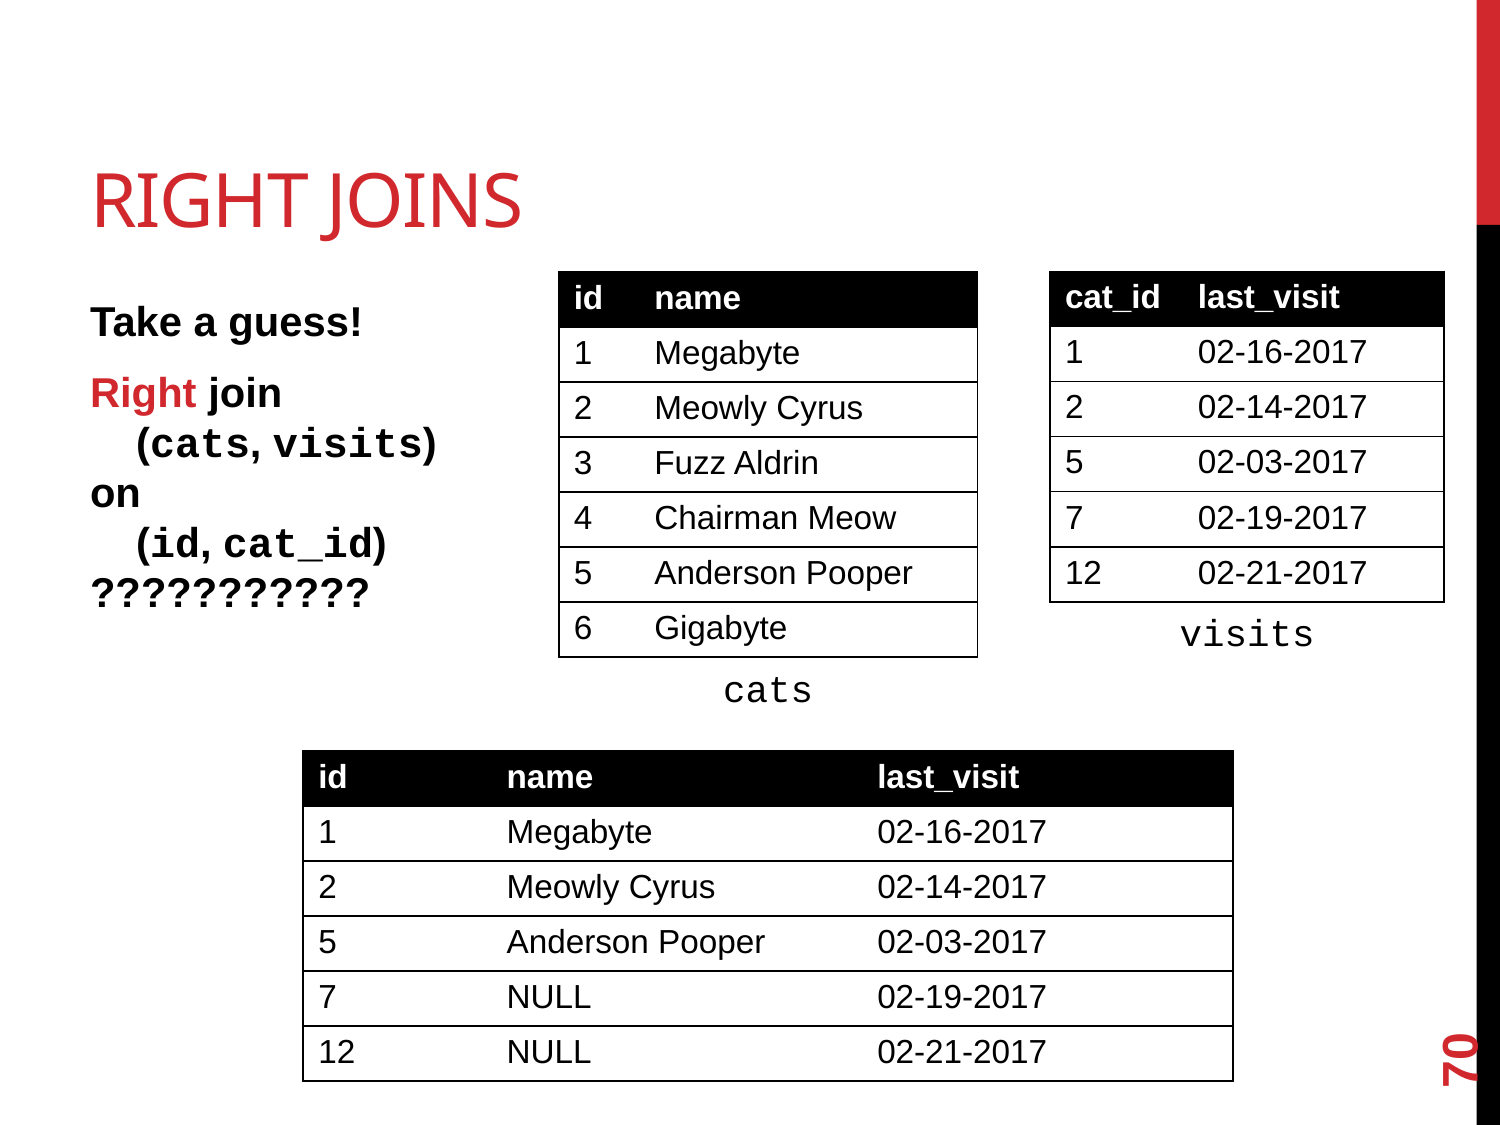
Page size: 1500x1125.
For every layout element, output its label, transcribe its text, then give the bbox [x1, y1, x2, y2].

table_cell 2 [304, 862, 492, 915]
table_cell 02-19-2017 [862, 972, 1232, 1025]
table_cell NULL [492, 1027, 862, 1080]
table_cell Megabyte [492, 807, 862, 860]
title Right Joins [75, 25, 1025, 250]
table_cell 6 [560, 603, 639, 656]
table_cell 02-19-2017 [1183, 492, 1443, 546]
table_cell 02-21-2017 [862, 1027, 1232, 1080]
table_cell 02-16-2017 [1183, 327, 1443, 381]
table_cell NULL [492, 972, 862, 1025]
table_cell 1 [1051, 327, 1183, 381]
table_cell 4 [560, 493, 639, 546]
table_cell 3 [560, 438, 639, 491]
table_cell 5 [560, 548, 639, 601]
table_header id [304, 752, 492, 805]
table_cell 02-16-2017 [862, 807, 1232, 860]
table_cell Meowly Cyrus [639, 383, 977, 436]
table_cell 1 [304, 807, 492, 860]
table_cell Anderson Pooper [492, 917, 862, 970]
table_cell 02-03-2017 [862, 917, 1232, 970]
table_cell Gigabyte [639, 603, 977, 656]
table_cell Chairman Meow [639, 493, 977, 546]
slide_number 70 [1427, 887, 1488, 1104]
table_header name [639, 273, 977, 326]
text_box visits [1050, 601, 1445, 662]
table_cell 2 [560, 383, 639, 436]
table_cell 2 [1051, 382, 1183, 436]
table_cell 7 [304, 972, 492, 1025]
table_cell Meowly Cyrus [492, 862, 862, 915]
table_cell 02-14-2017 [862, 862, 1232, 915]
table_header name [492, 752, 862, 805]
table_cell 1 [560, 328, 639, 381]
table_cell Anderson Pooper [639, 548, 977, 601]
list Take a guess! Right join (cats, visits) on (id, cat_id) ??????????? [75, 287, 1325, 1005]
table_cell Fuzz Aldrin [639, 438, 977, 491]
table_cell Megabyte [639, 328, 977, 381]
table_cell 02-03-2017 [1183, 437, 1443, 491]
table_cell 02-21-2017 [1183, 548, 1443, 601]
table_header id [560, 273, 639, 326]
table_header last_visit [1183, 272, 1443, 326]
table_cell 7 [1051, 492, 1183, 546]
table_cell 5 [304, 917, 492, 970]
text_box cats [558, 657, 978, 718]
table_header cat_id [1051, 272, 1183, 326]
table_cell 12 [1051, 548, 1183, 601]
table_header last_visit [862, 752, 1232, 805]
table_cell 12 [304, 1027, 492, 1080]
table_cell 02-14-2017 [1183, 382, 1443, 436]
table_cell 5 [1051, 437, 1183, 491]
